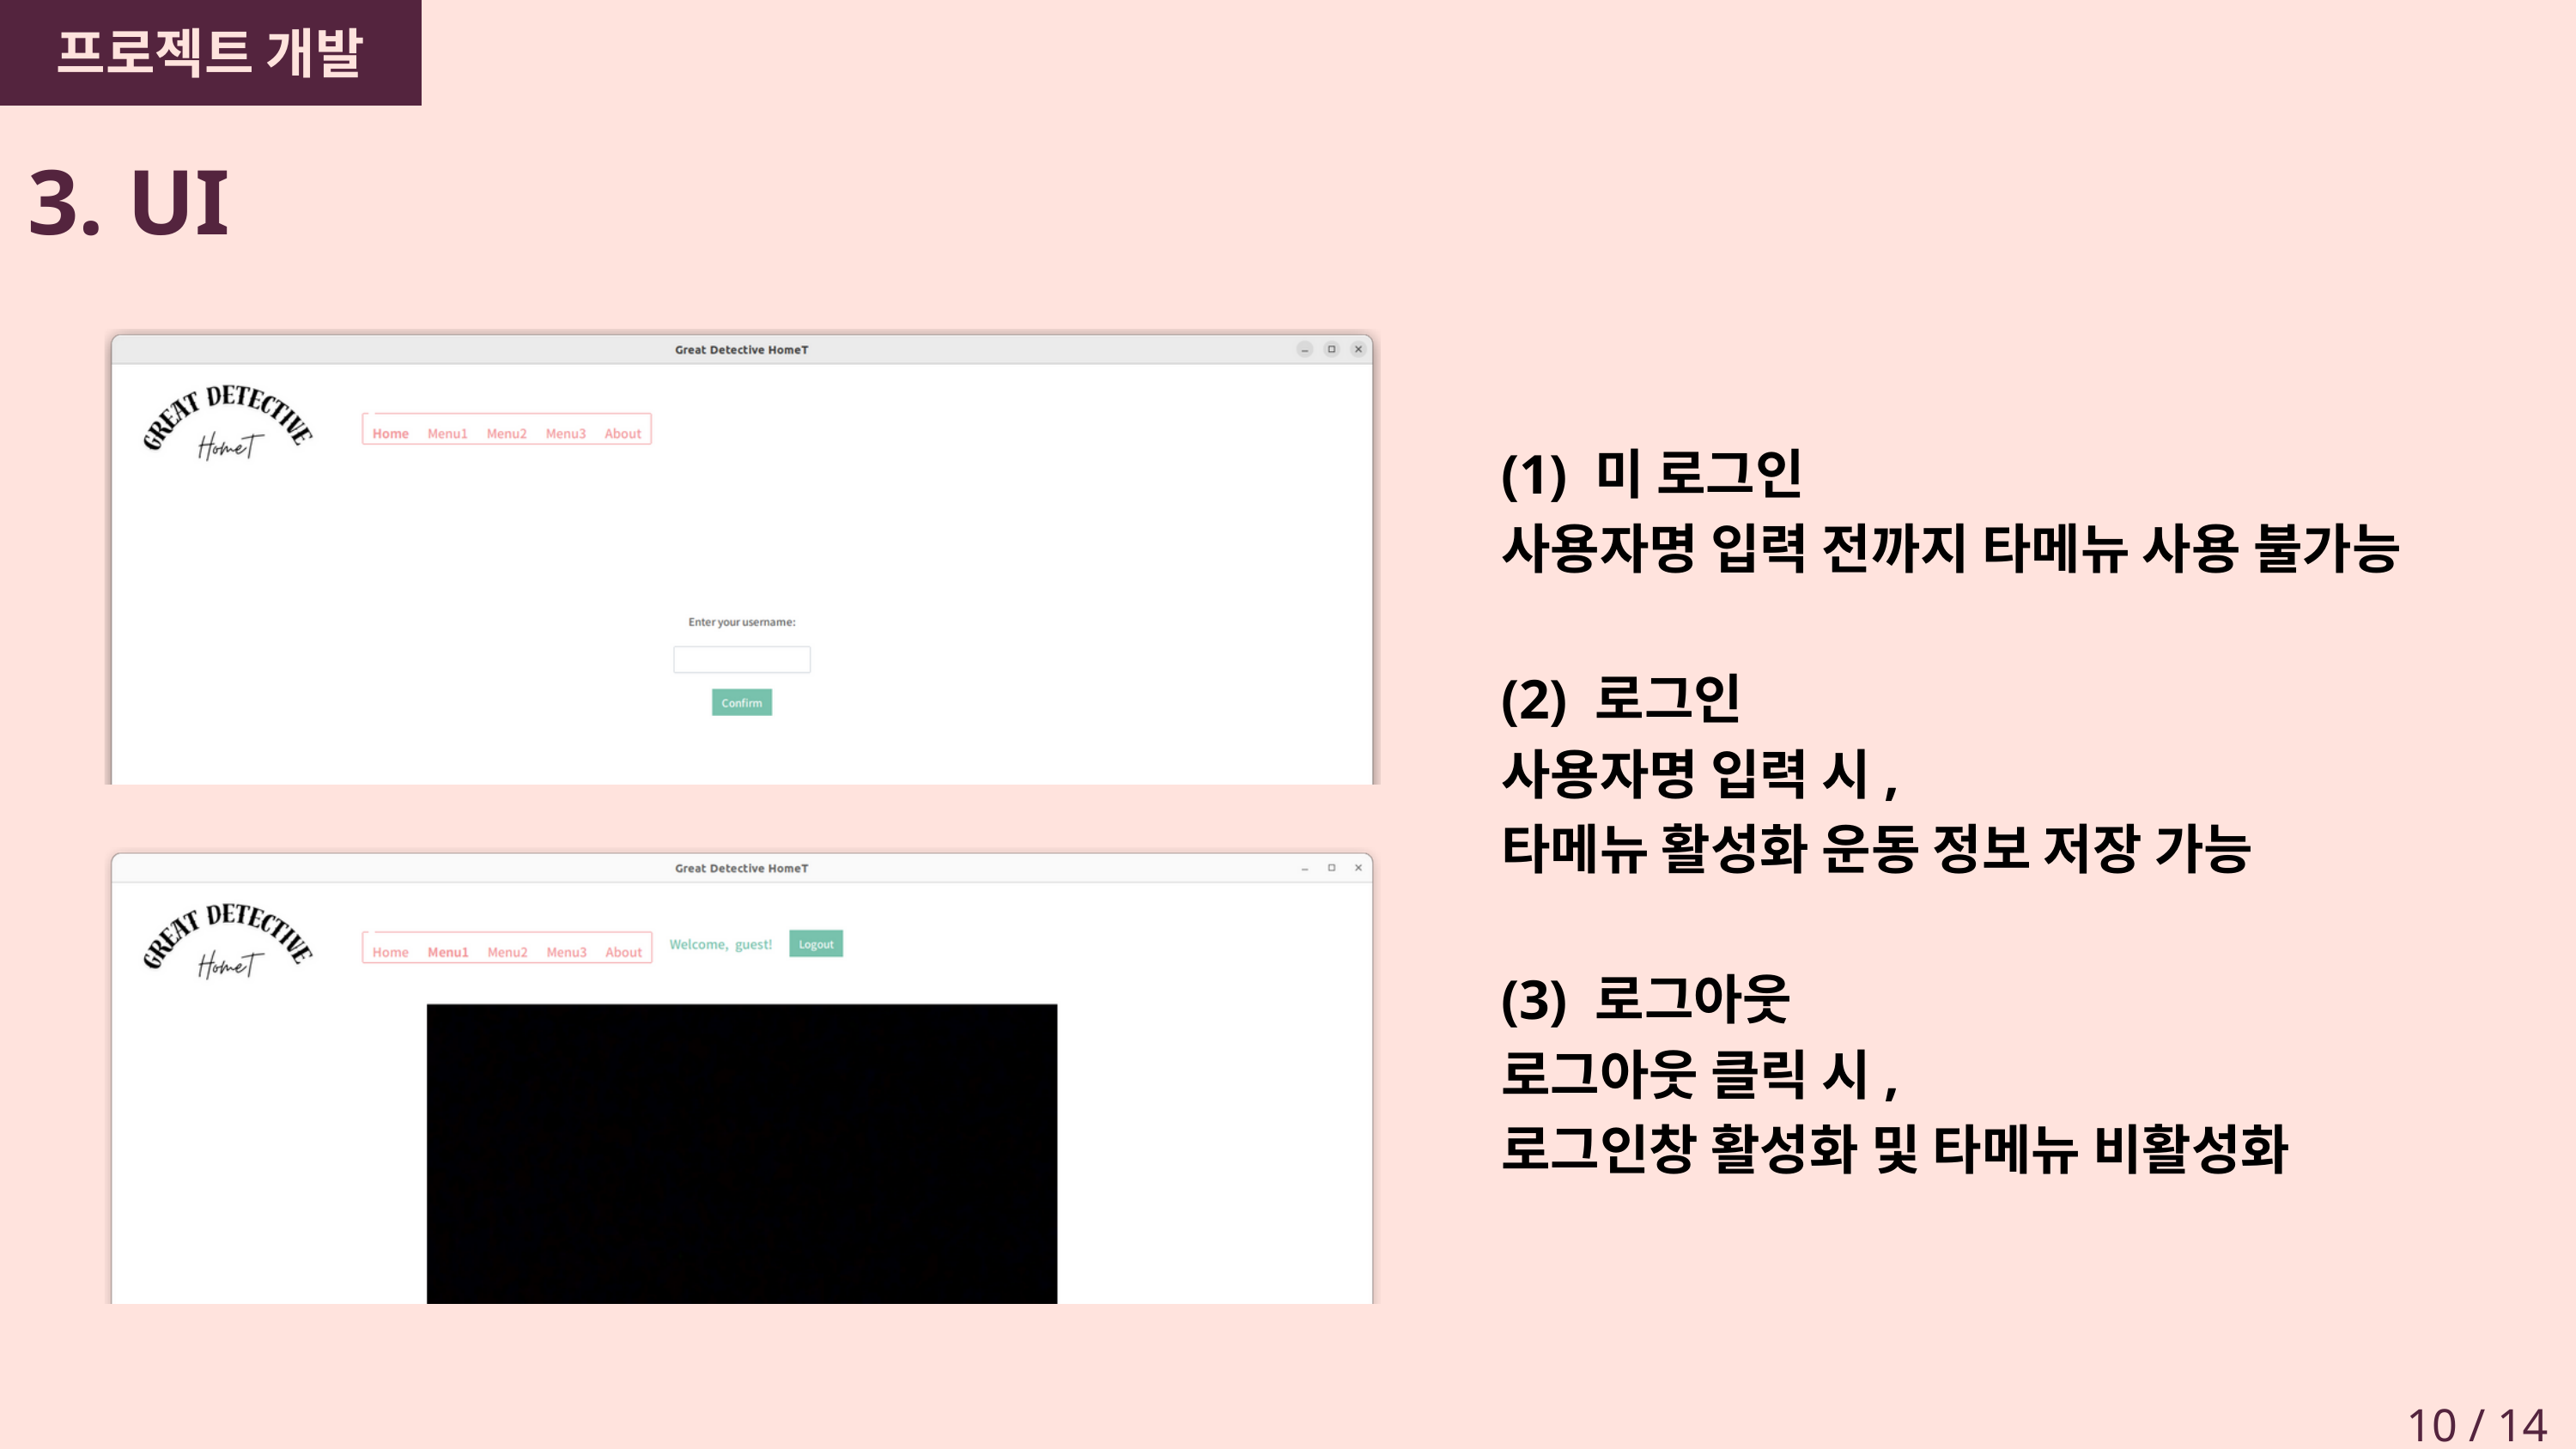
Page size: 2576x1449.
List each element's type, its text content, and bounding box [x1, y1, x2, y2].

text_box [104, 847, 1381, 1304]
text_box 10 / 14 [2392, 1387, 2561, 1449]
text_box [104, 329, 1381, 785]
text_box (1) 미 로그인 사용자명 입력 전까지 타메뉴 사용 불가능 (2) 로그인 사용자명 입력 시, 타메뉴 활성화 운동 정보 저장 가능 (3) 로그아웃 로그아웃 클릭 시, 로그인창 활성화 및 타메뉴 비활성화 [1501, 429, 2408, 1181]
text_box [0, 0, 422, 106]
text_box 3. UI [0, 127, 258, 253]
